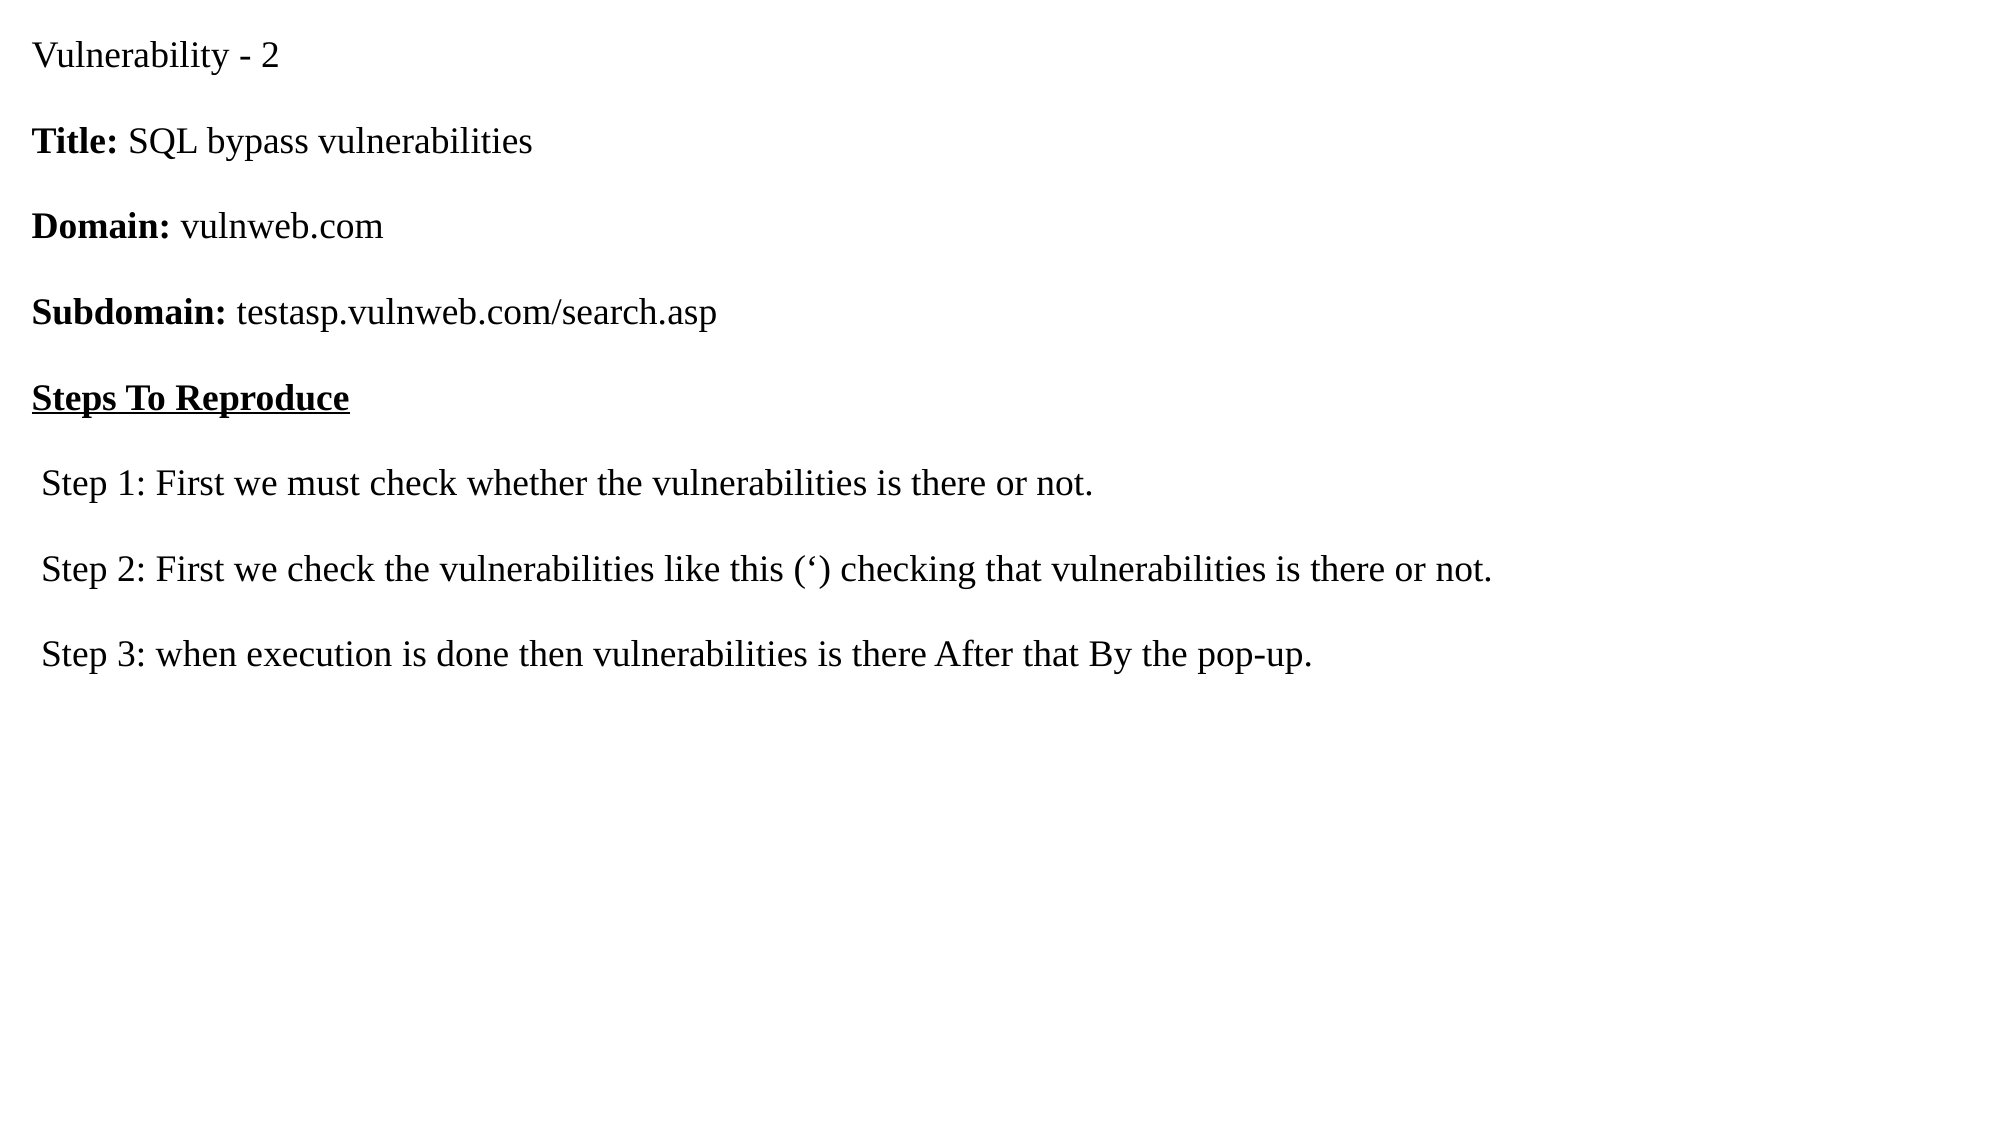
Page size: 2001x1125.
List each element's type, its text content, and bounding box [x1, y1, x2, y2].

list Vulnerability - 2 Title: SQL bypass vulnerabilities Domain: vulnweb.com Subdomain: testasp.vulnweb.com/search.asp Steps To Reproduce Step 1: First we must check whether the vulnerabilities is there or not. Step 2: First we check the vulnerabilities like this (‘) checking that vulnerabilities is there or not. Step 3: when execution is done then vulnerabilities is there After that By the pop-up. [16, 19, 1983, 1112]
